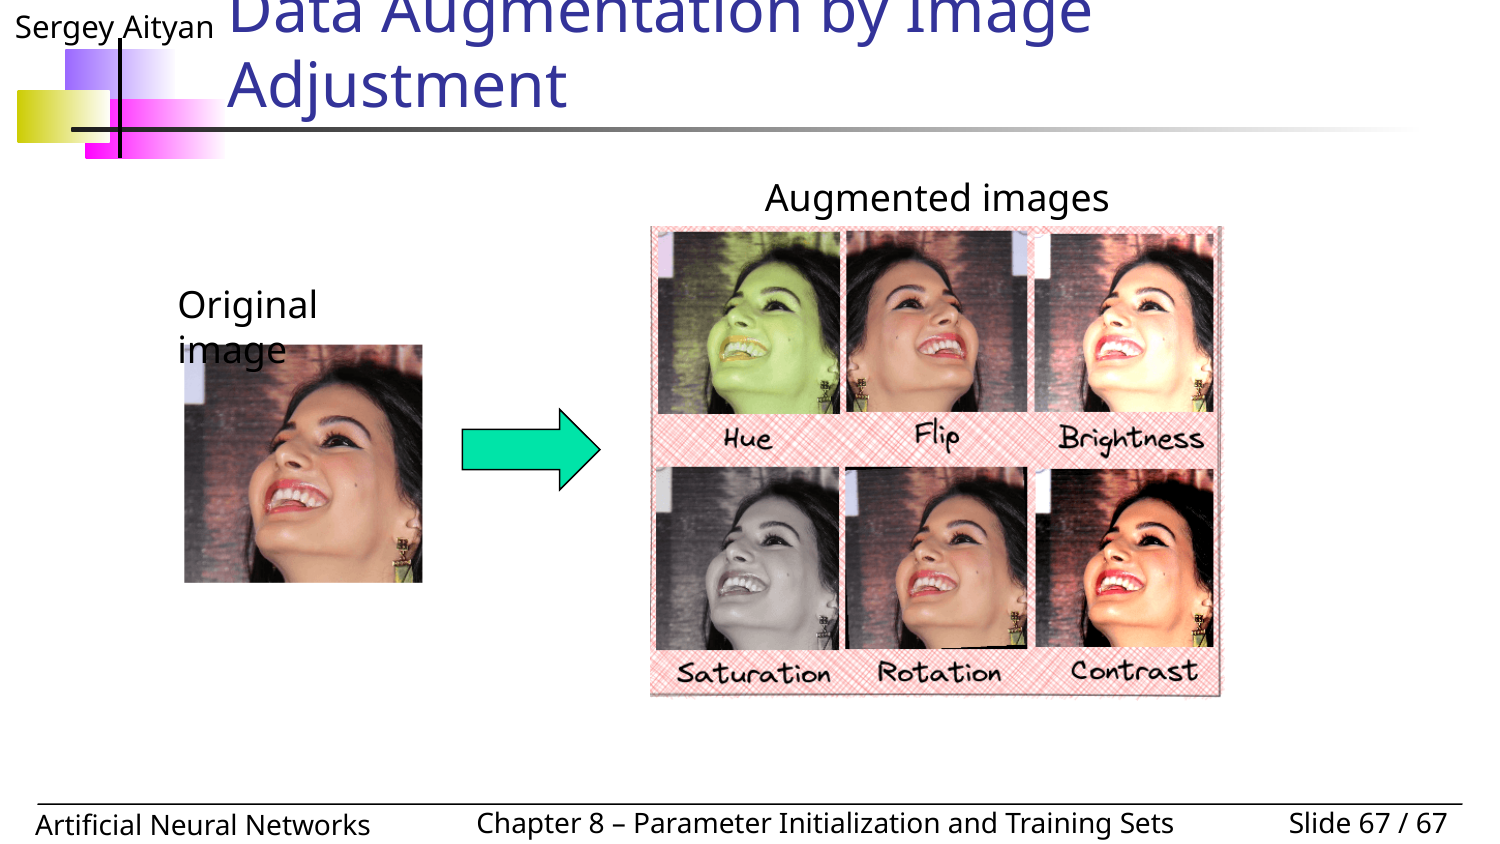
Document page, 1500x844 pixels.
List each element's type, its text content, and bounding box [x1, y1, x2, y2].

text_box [162, 165, 1226, 705]
title Data Augmentation by Image Adjustment [212, 46, 1438, 128]
